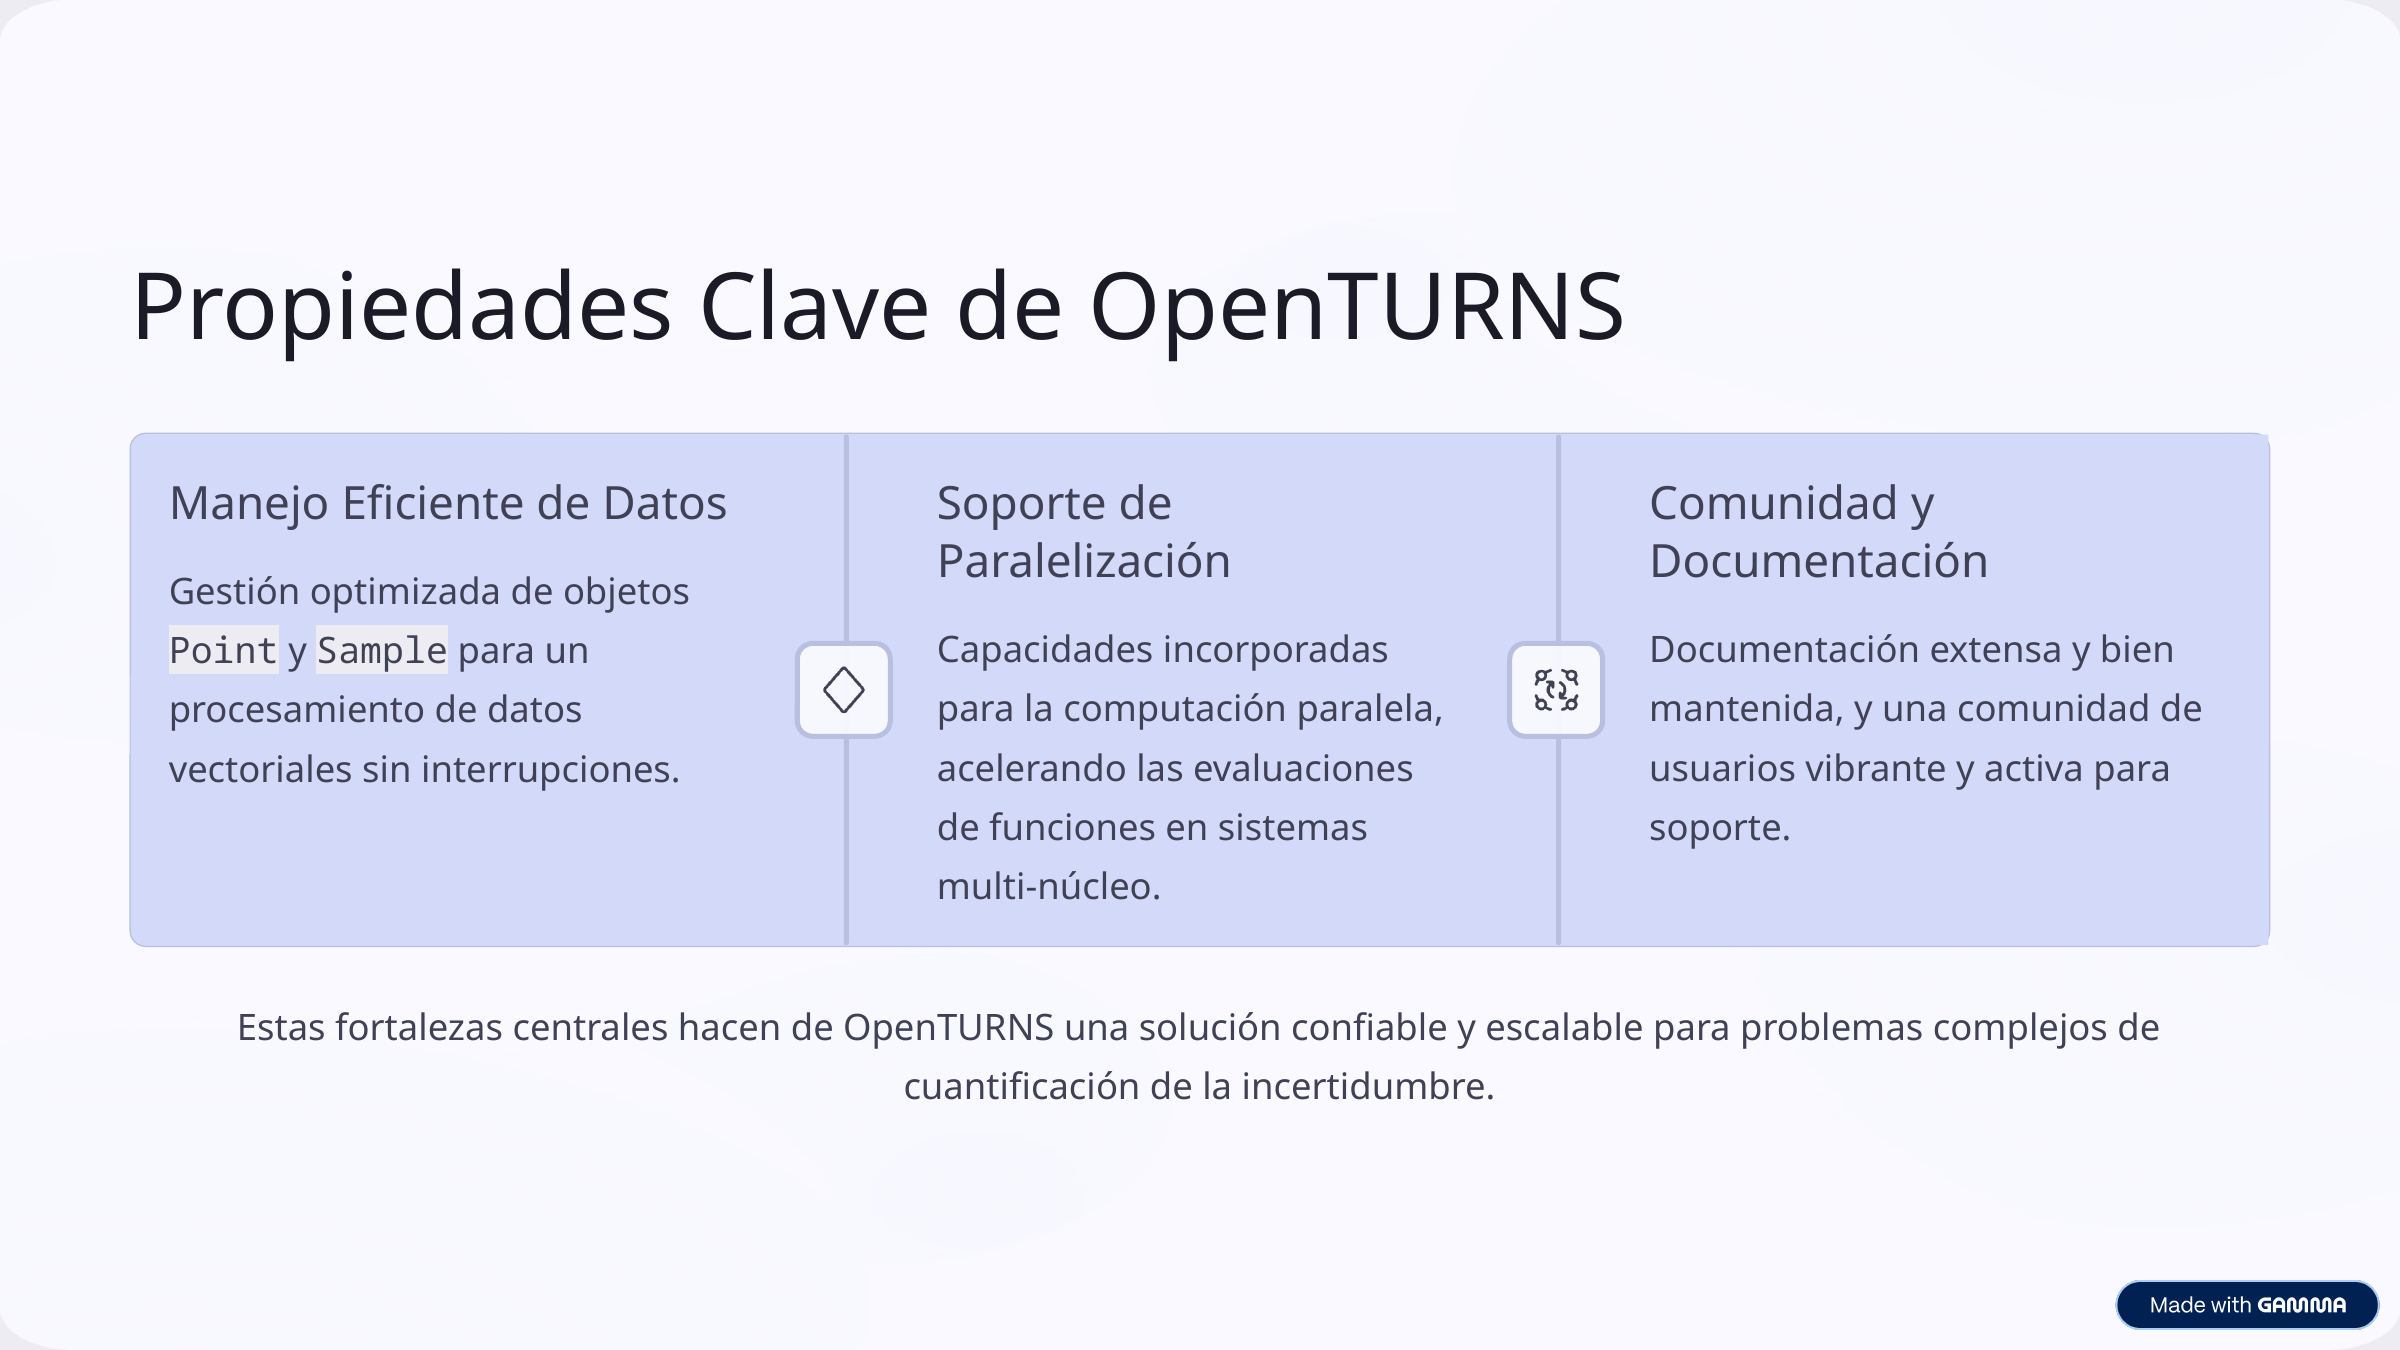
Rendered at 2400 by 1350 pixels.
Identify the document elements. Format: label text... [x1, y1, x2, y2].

text_box Capacidades incorporadas para la computación paralela, acelerando las evaluaciones de funciones en sistemas multi-núcleo. [936, 610, 1464, 908]
text_box [1560, 434, 2269, 946]
text_box Estas fortalezas centrales hacen de OpenTURNS una solución confiable y escalable para problemas complejos de cuantificación de la incertidumbre. [130, 988, 2270, 1108]
text_box [1556, 737, 1562, 946]
text_box [130, 433, 2259, 947]
text_box [847, 434, 1556, 946]
picture [2106, 1271, 2389, 1339]
text_box Propiedades Clave de OpenTURNS [130, 242, 1652, 359]
text_box Manejo Eficiente de Datos [168, 471, 733, 530]
text_box [131, 434, 843, 946]
picture [820, 660, 868, 719]
text_box Documentación extensa y bien mantenida, y una comunidad de usuarios vibrante y activa para soporte. [1649, 610, 2232, 849]
text_box Gestión optimizada de objetos Point y Sample para un procesamiento de datos vectoriales sin interrupciones. [168, 552, 751, 794]
text_box [1556, 434, 1562, 643]
text_box Soporte de Paralelización [936, 471, 1464, 588]
text_box [843, 737, 849, 946]
picture [1532, 660, 1580, 719]
text_box Comunidad y Documentación [1649, 471, 2232, 588]
text_box [797, 643, 891, 737]
text_box [843, 434, 849, 643]
text_box [1509, 643, 1603, 737]
